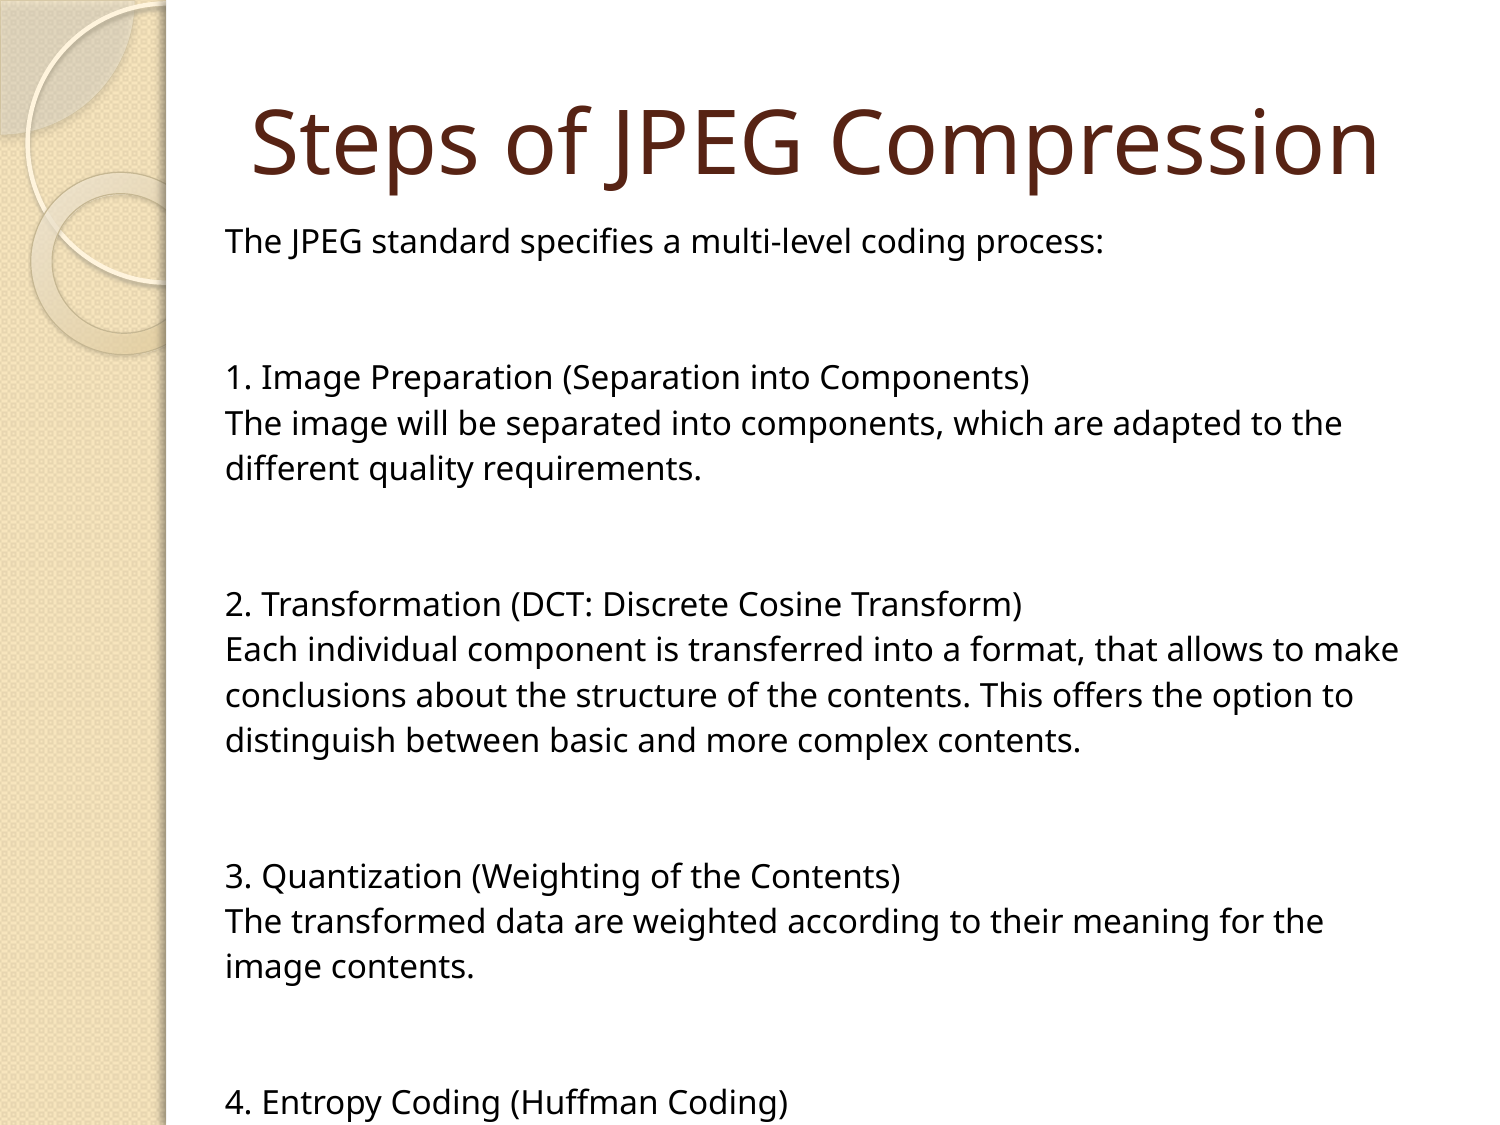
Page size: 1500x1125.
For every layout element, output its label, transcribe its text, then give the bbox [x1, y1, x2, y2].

text_box [235, 385, 1500, 491]
table_header The JPEG standard specifies a multi-level coding process: 1. Image Preparation (Separation into Components) The image will be separated into components, which are adapted to the different quality requirements. 2. Transformation (DCT: Discrete Cosine Transform) Each individual component is transferred into a format, that allows to make conclusions about the structure of the contents. This offers the option to distinguish between basic and more complex contents. 3. Quantization (Weighting of the Contents) The transformed data are weighted according to their meaning for the image contents. 4. Entropy Coding (Huffman Coding) Elimination of redundant information. [212, 212, 1443, 1125]
title Steps of JPEG Compression [235, 45, 1466, 233]
